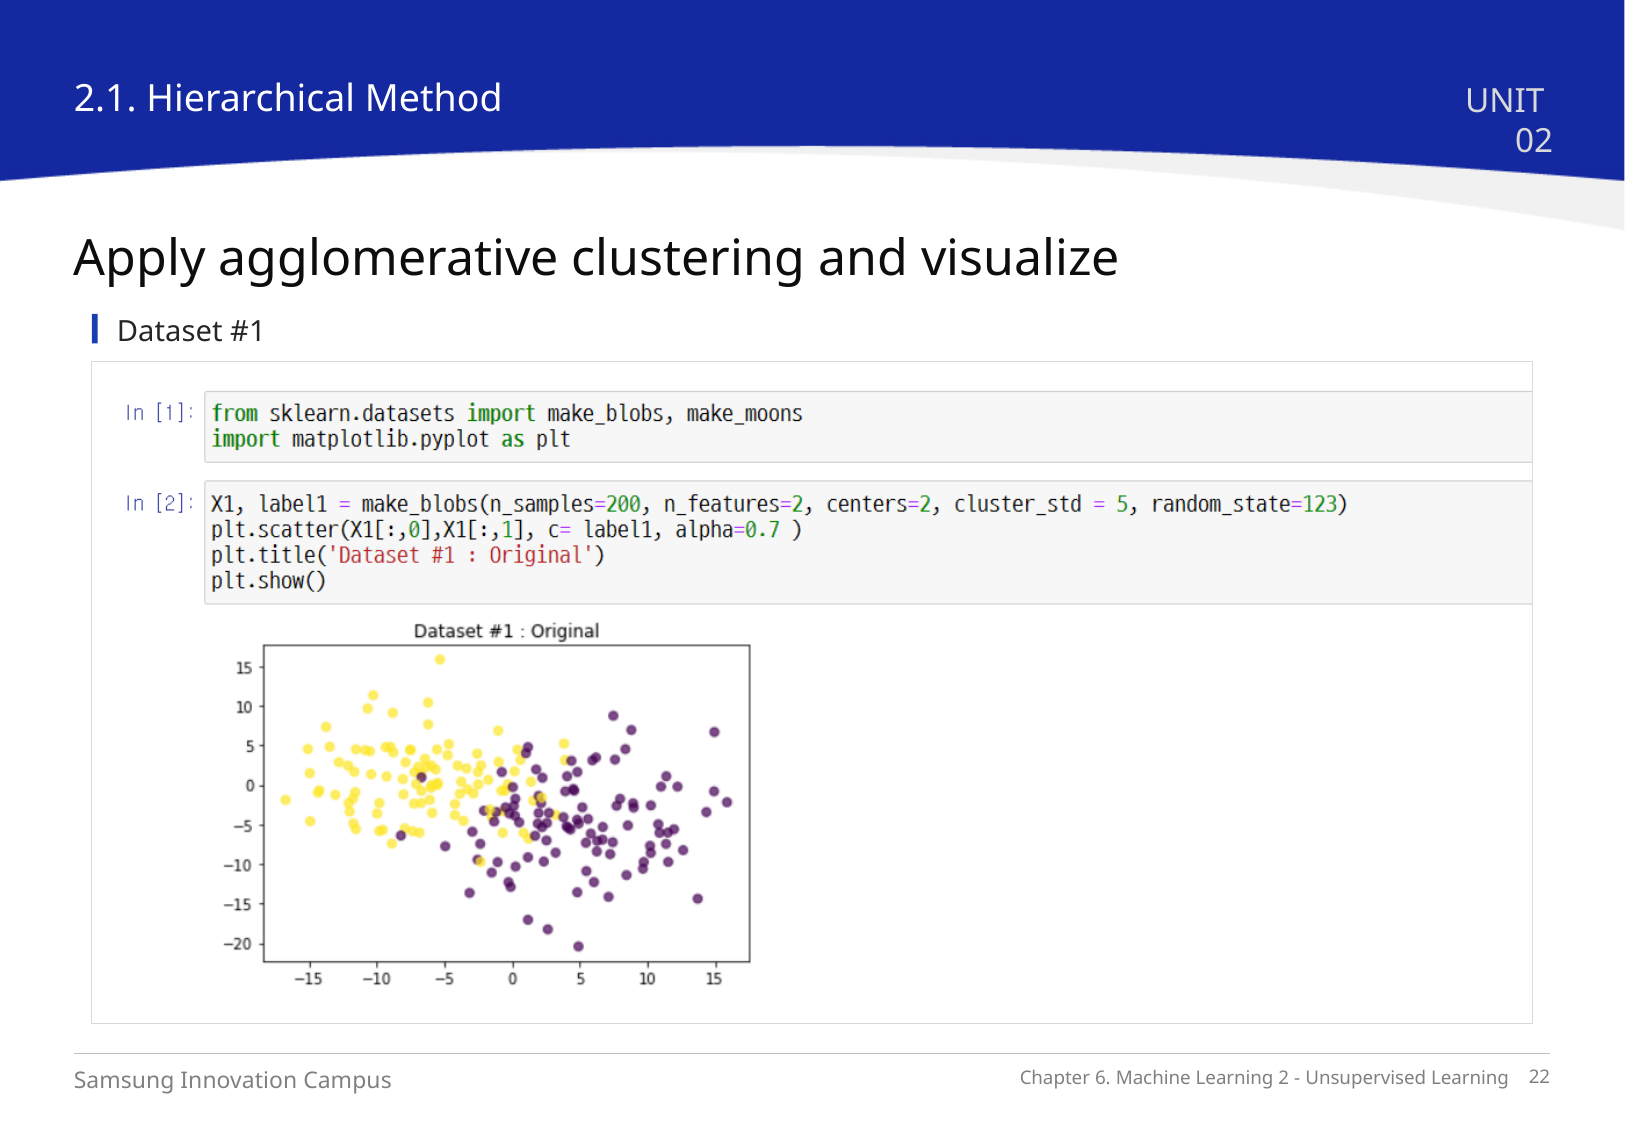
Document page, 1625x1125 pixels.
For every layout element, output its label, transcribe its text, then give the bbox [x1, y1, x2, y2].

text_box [73, 73, 1554, 120]
text_box Apply agglomerative clustering and visualize [73, 224, 1552, 287]
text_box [91, 361, 1533, 1024]
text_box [91, 311, 1533, 348]
picture [0, 0, 1625, 1125]
